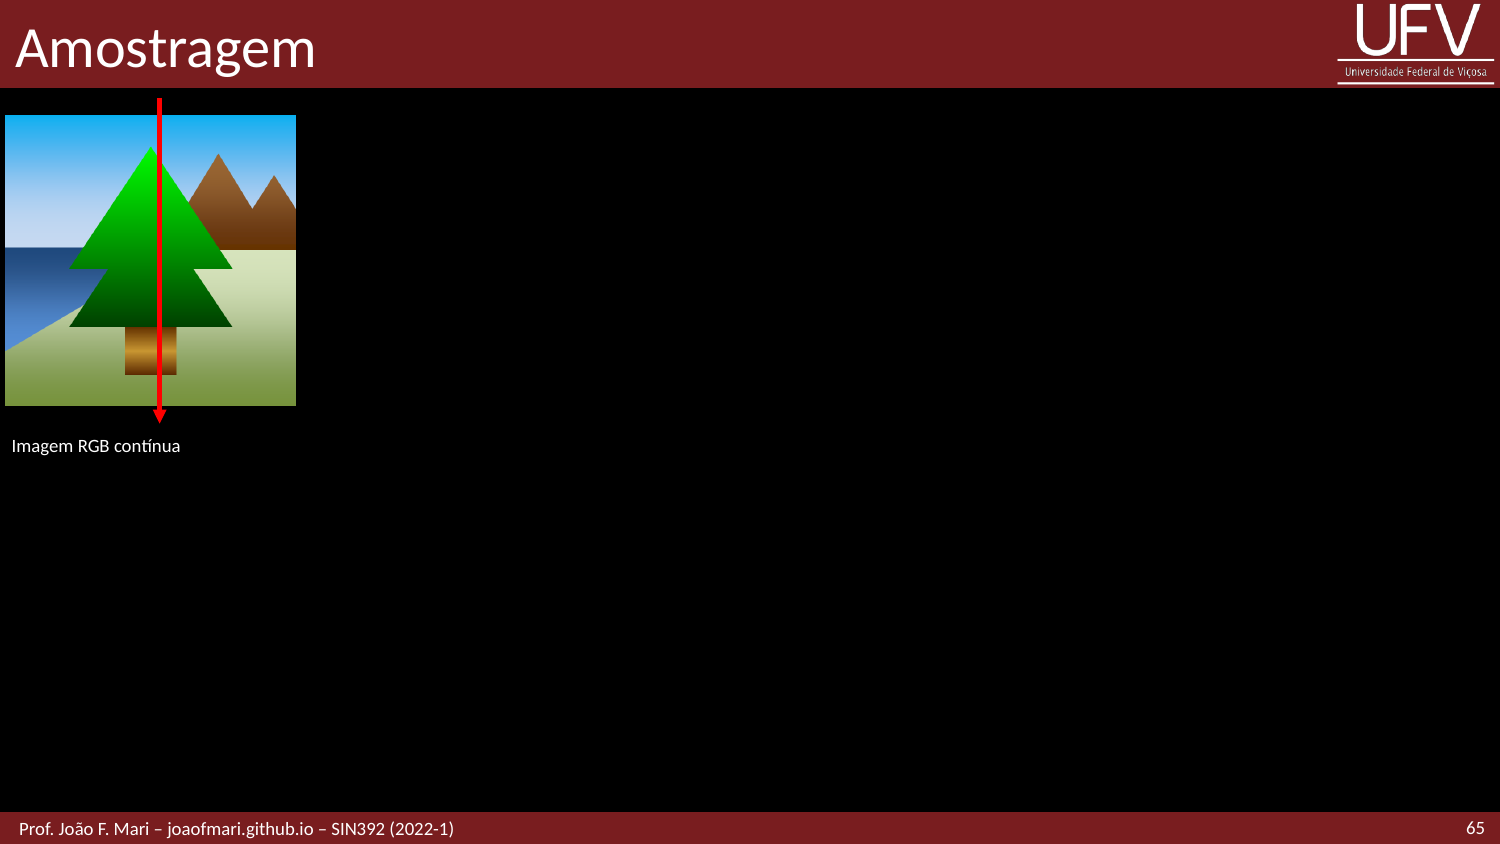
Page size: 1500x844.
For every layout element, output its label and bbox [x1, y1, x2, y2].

text_box [4, 97, 297, 468]
footer [0, 812, 1034, 844]
slide_number [1328, 811, 1500, 844]
picture [160, 115, 296, 406]
list [0, 88, 1500, 812]
picture [5, 115, 159, 406]
title [0, 0, 1500, 88]
